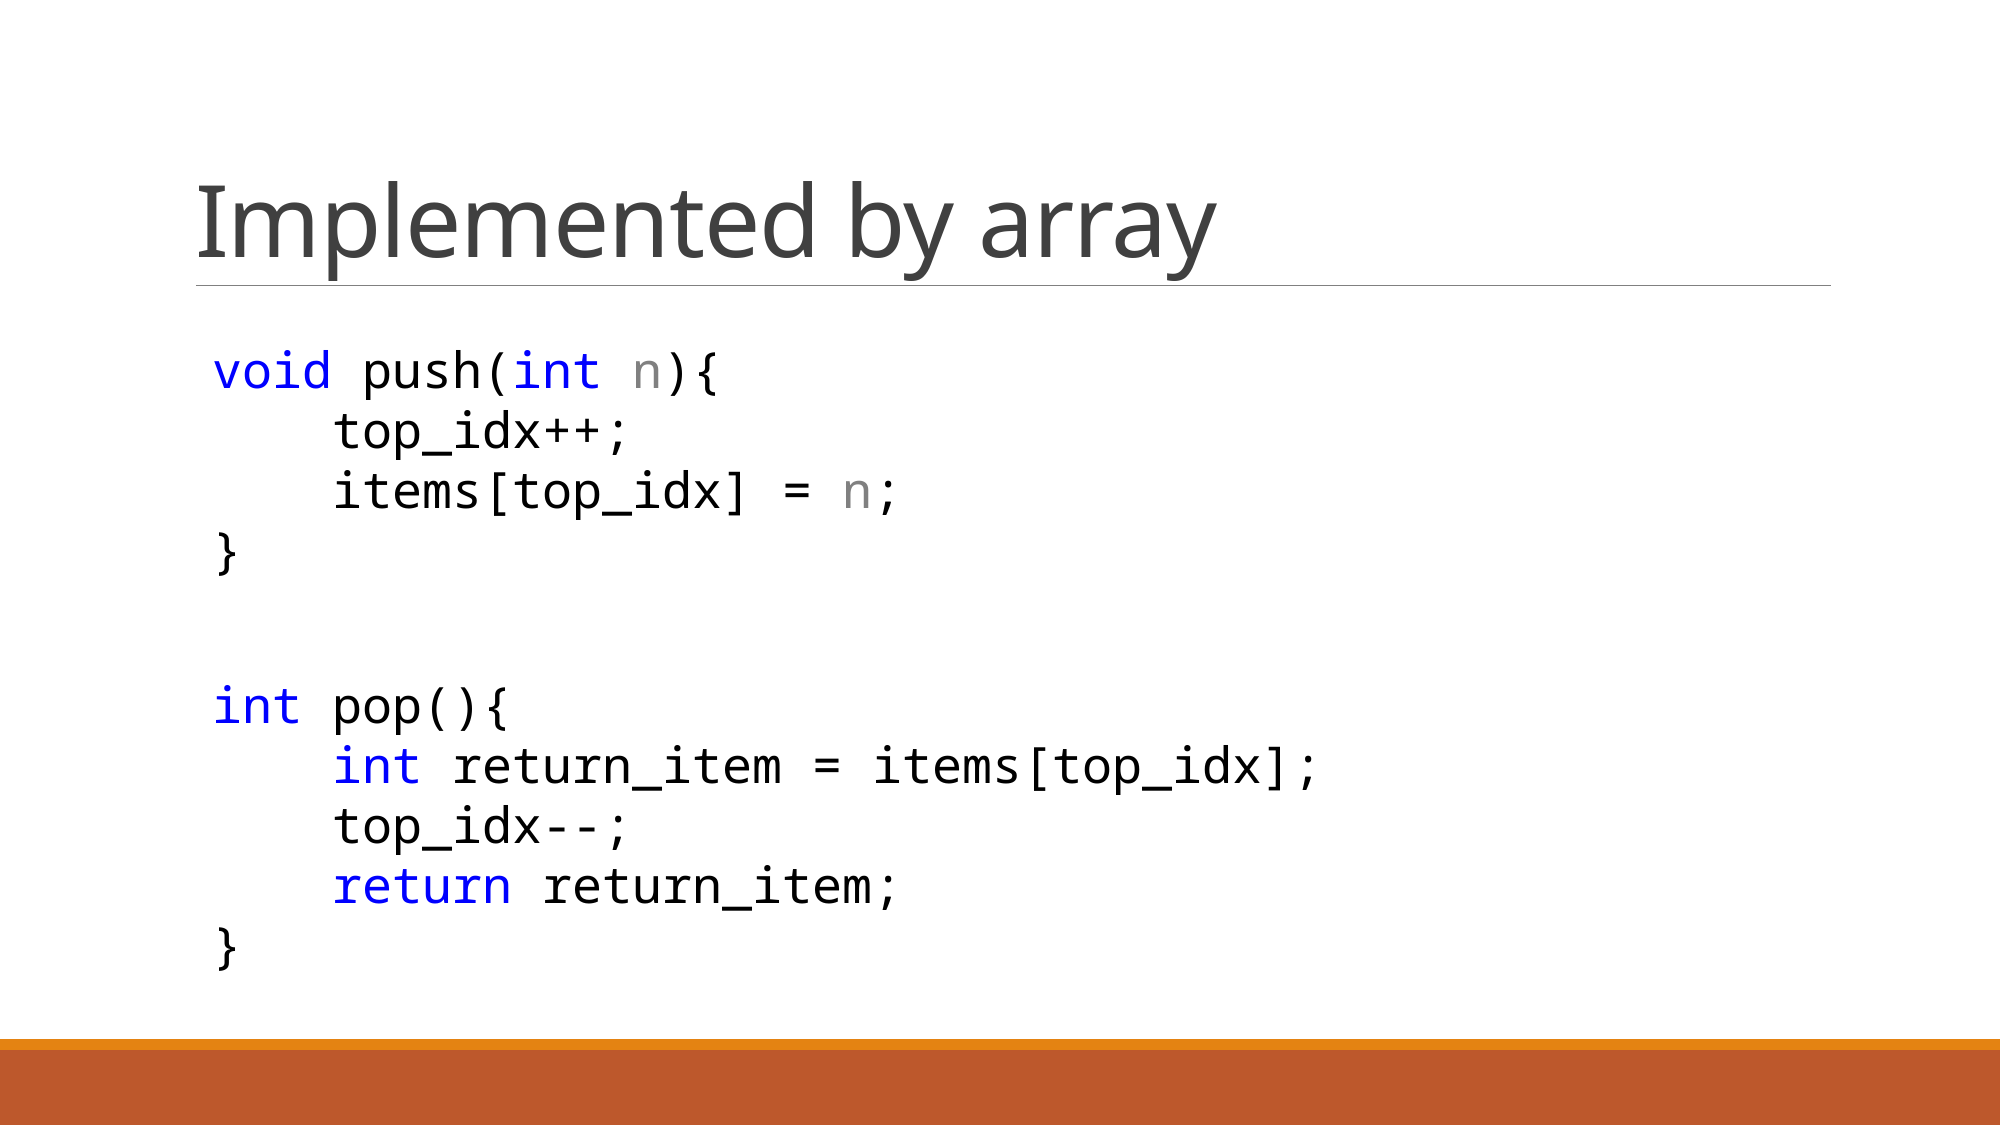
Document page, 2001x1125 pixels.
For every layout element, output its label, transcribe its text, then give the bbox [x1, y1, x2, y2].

title Implemented by array [180, 47, 1830, 285]
text_box void push(int n){ top_idx++; items[top_idx] = n; } [77, 330, 1165, 586]
text_box int pop(){ int return_item = items[top_idx]; top_idx--; return return_item; } [77, 665, 1484, 981]
